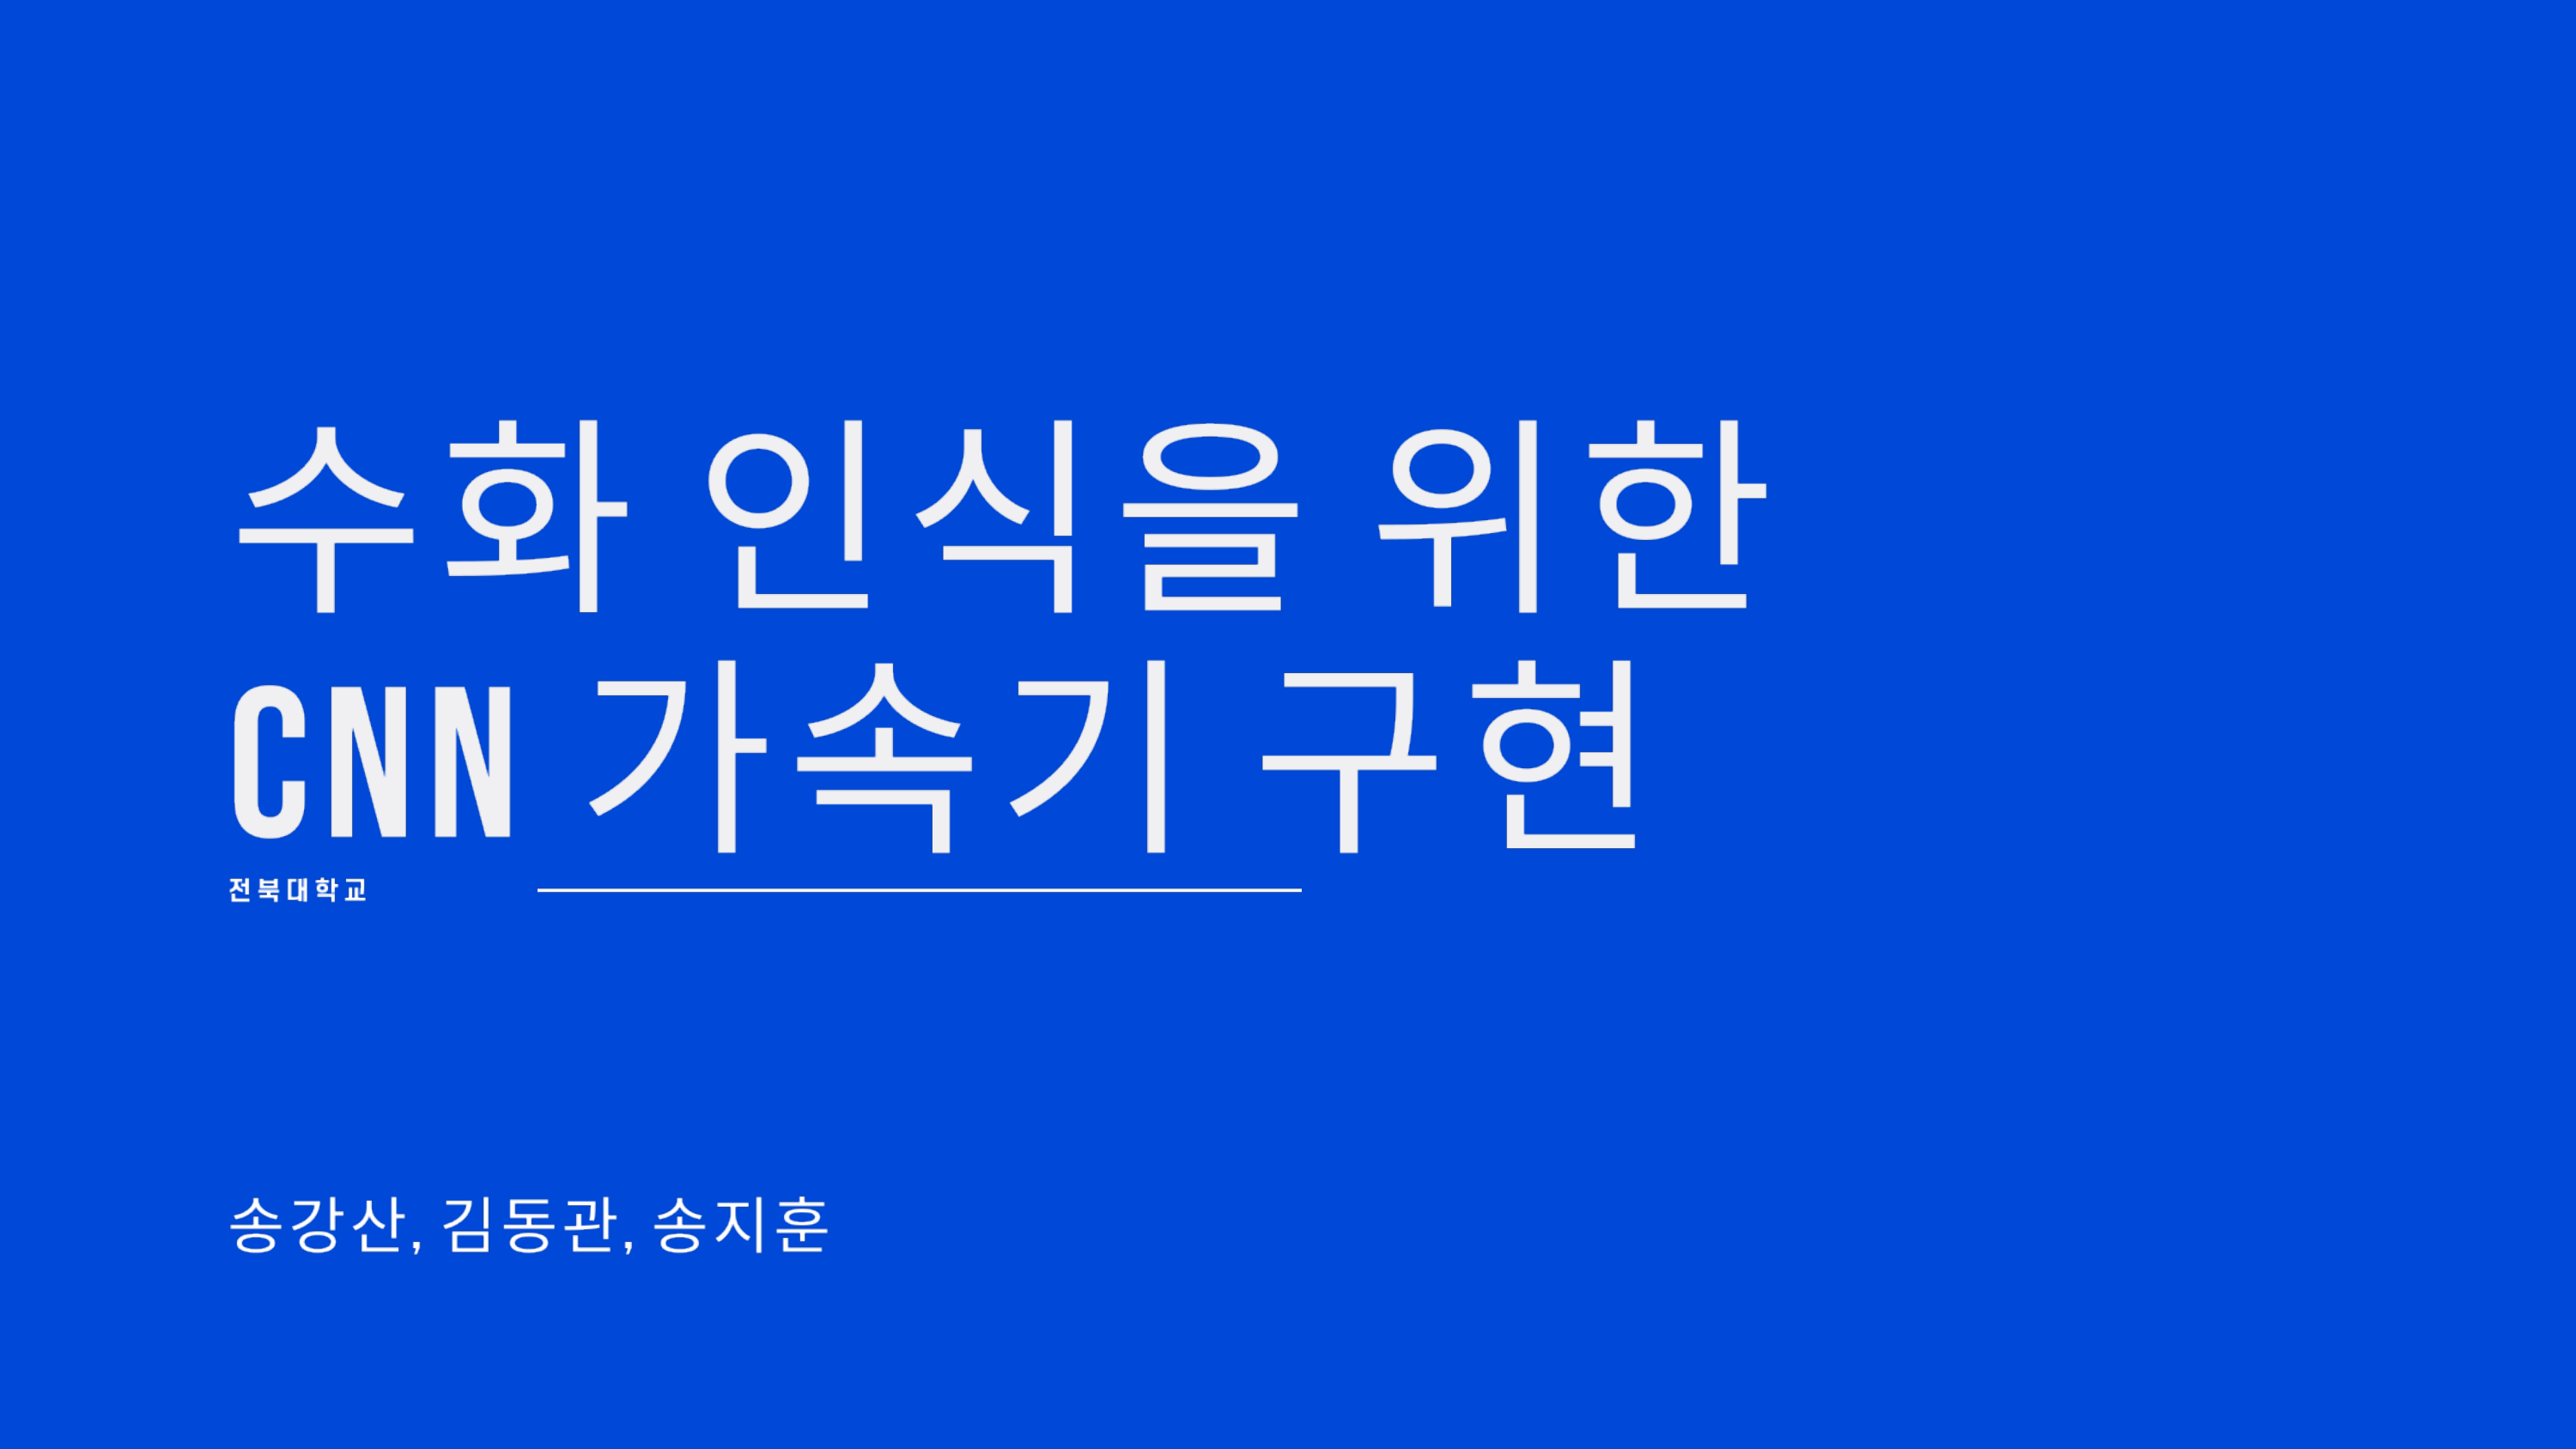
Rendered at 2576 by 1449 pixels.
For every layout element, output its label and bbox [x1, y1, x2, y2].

text_box [538, 883, 1302, 898]
picture [218, 1069, 861, 1295]
picture [196, 324, 1929, 995]
